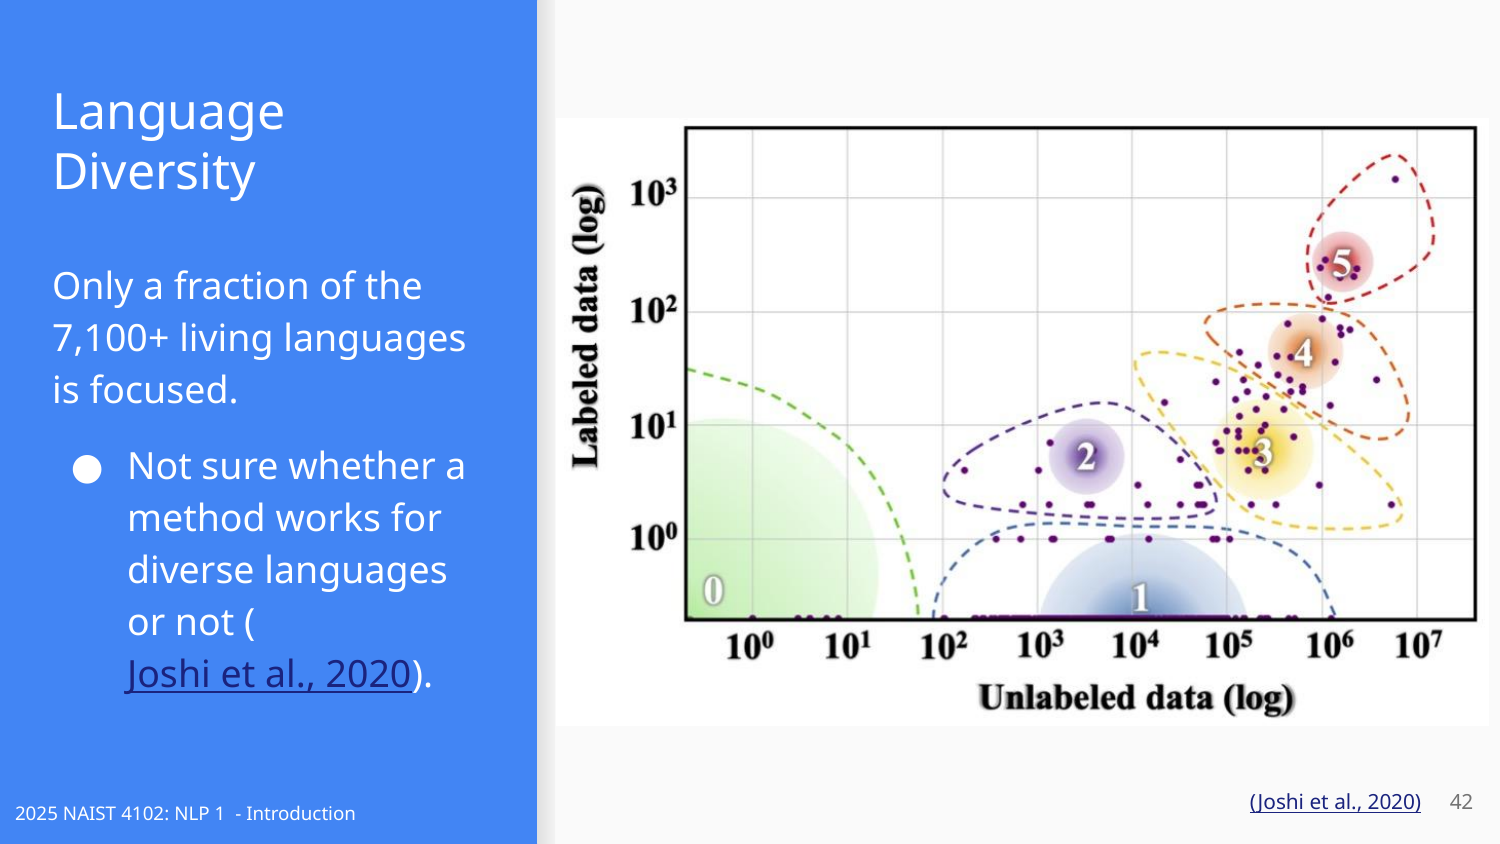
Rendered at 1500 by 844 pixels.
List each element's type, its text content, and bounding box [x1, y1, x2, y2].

slide_number ‹#› [1398, 770, 1489, 835]
list Only a fraction of the 7,100+ living languages is focused. Not sure whether a method works for diverse languages or not (Joshi et al., 2020). [37, 240, 498, 760]
picture [556, 117, 1489, 726]
text_box (Joshi et al., 2020) [942, 774, 1436, 832]
title Language Diversity [37, 58, 498, 216]
